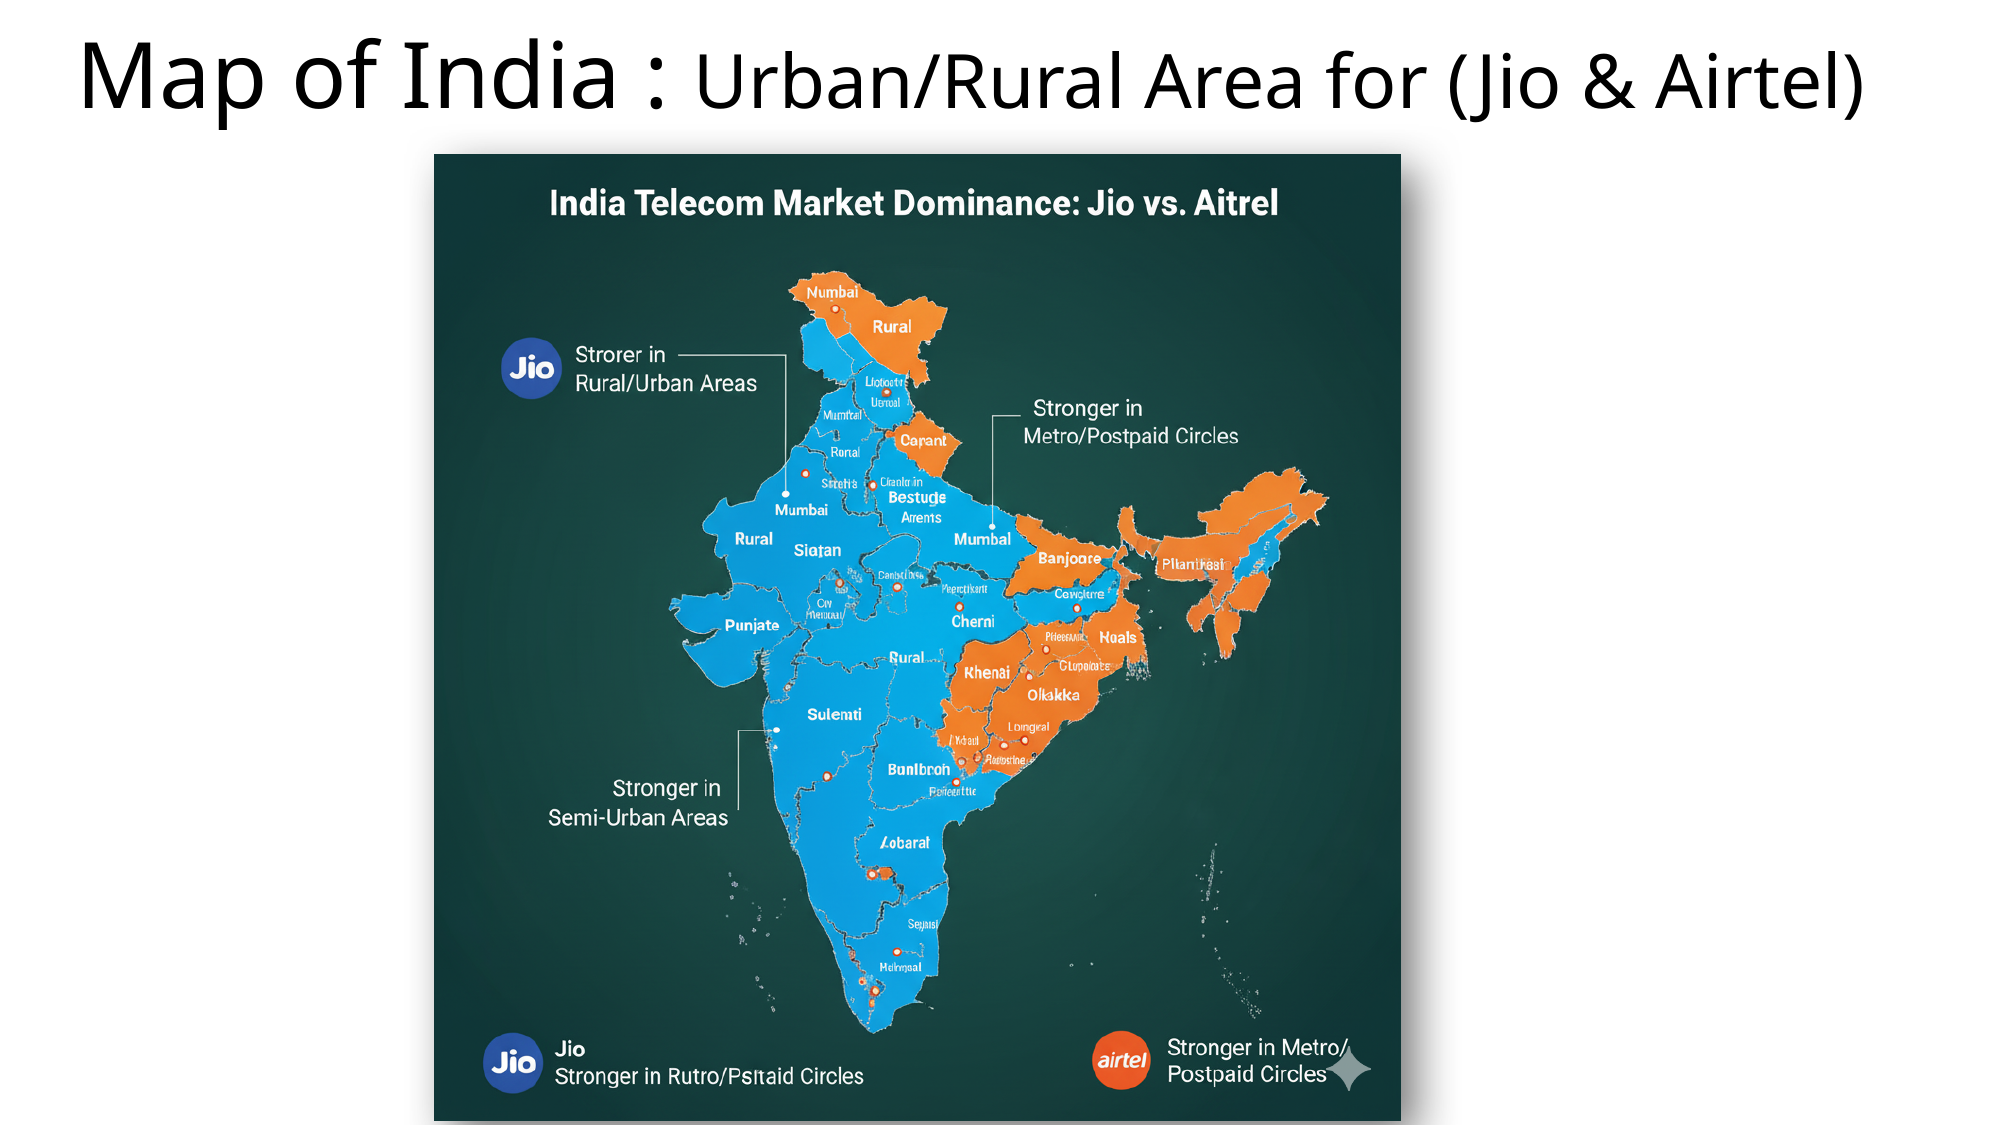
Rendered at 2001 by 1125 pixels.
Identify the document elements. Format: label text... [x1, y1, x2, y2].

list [434, 154, 1401, 1121]
title Map of India : Urban/Rural Area for (Jio & Airtel) [61, 4, 1890, 155]
